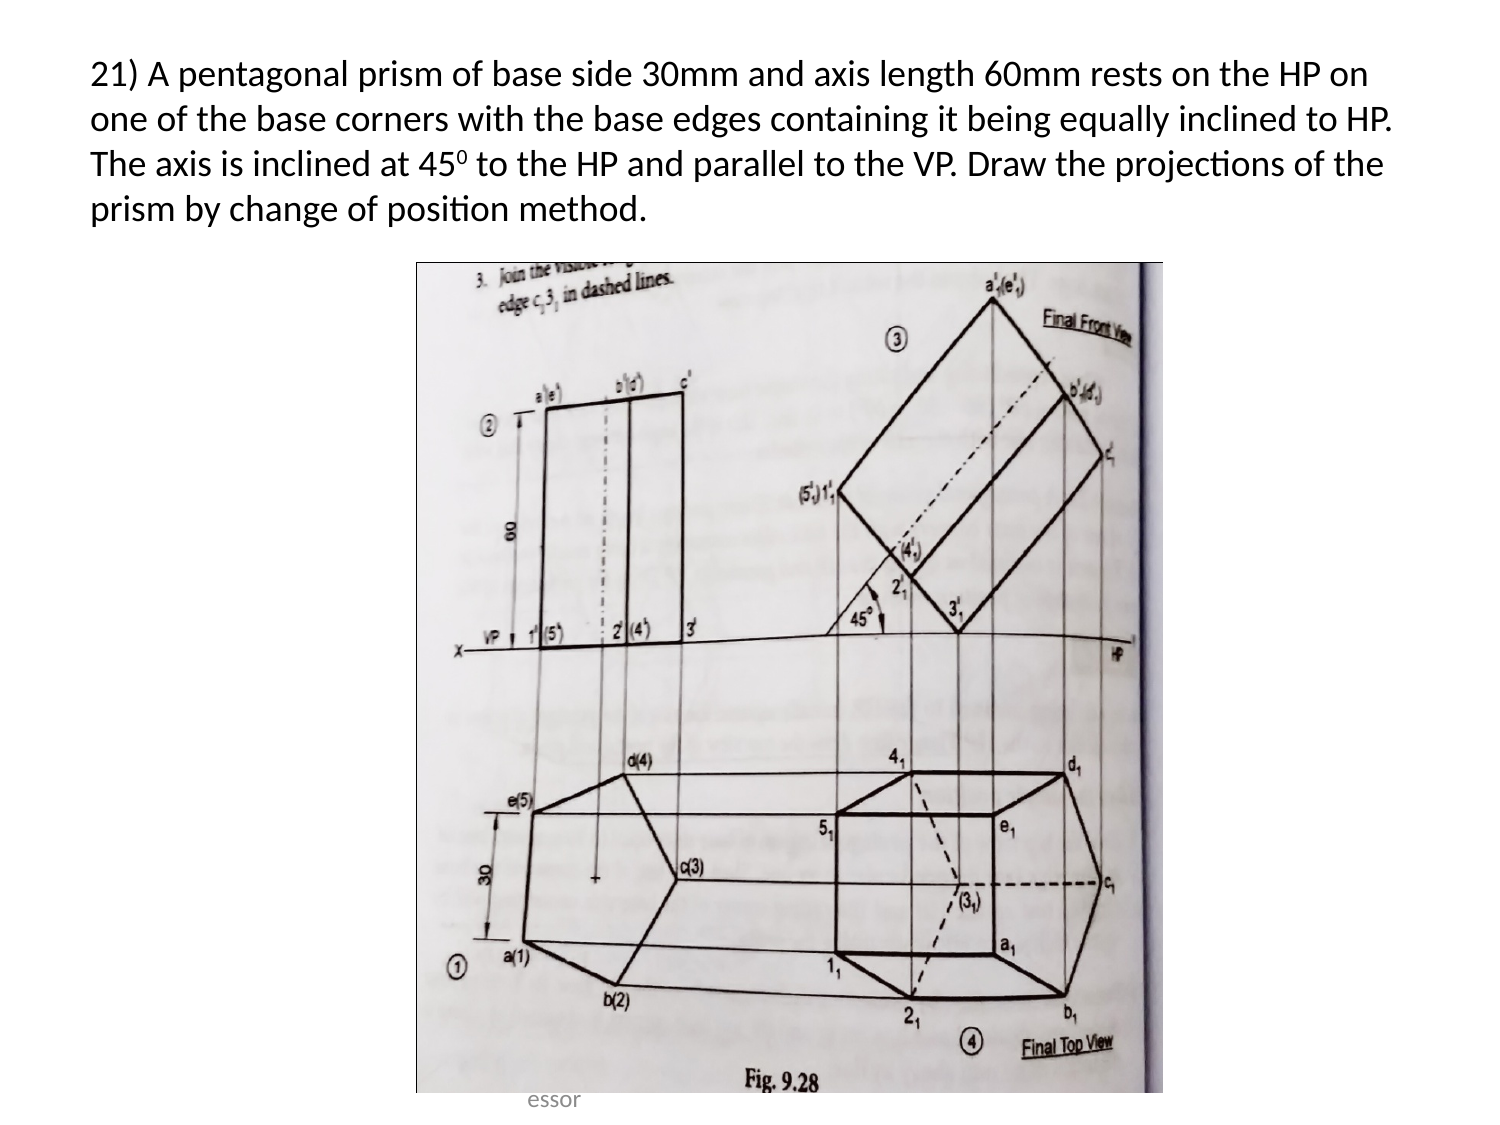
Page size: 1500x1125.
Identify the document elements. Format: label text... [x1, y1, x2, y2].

title 21) A pentagonal prism of base side 30mm and axis length 60mm rests on the HP on one of the base corners with the base edges containing it being equally inclined to HP. The axis is inclined at 450 to the HP and parallel to the VP. Draw the projections of the prism by change of position method. [75, 45, 1425, 233]
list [416, 262, 1163, 1094]
